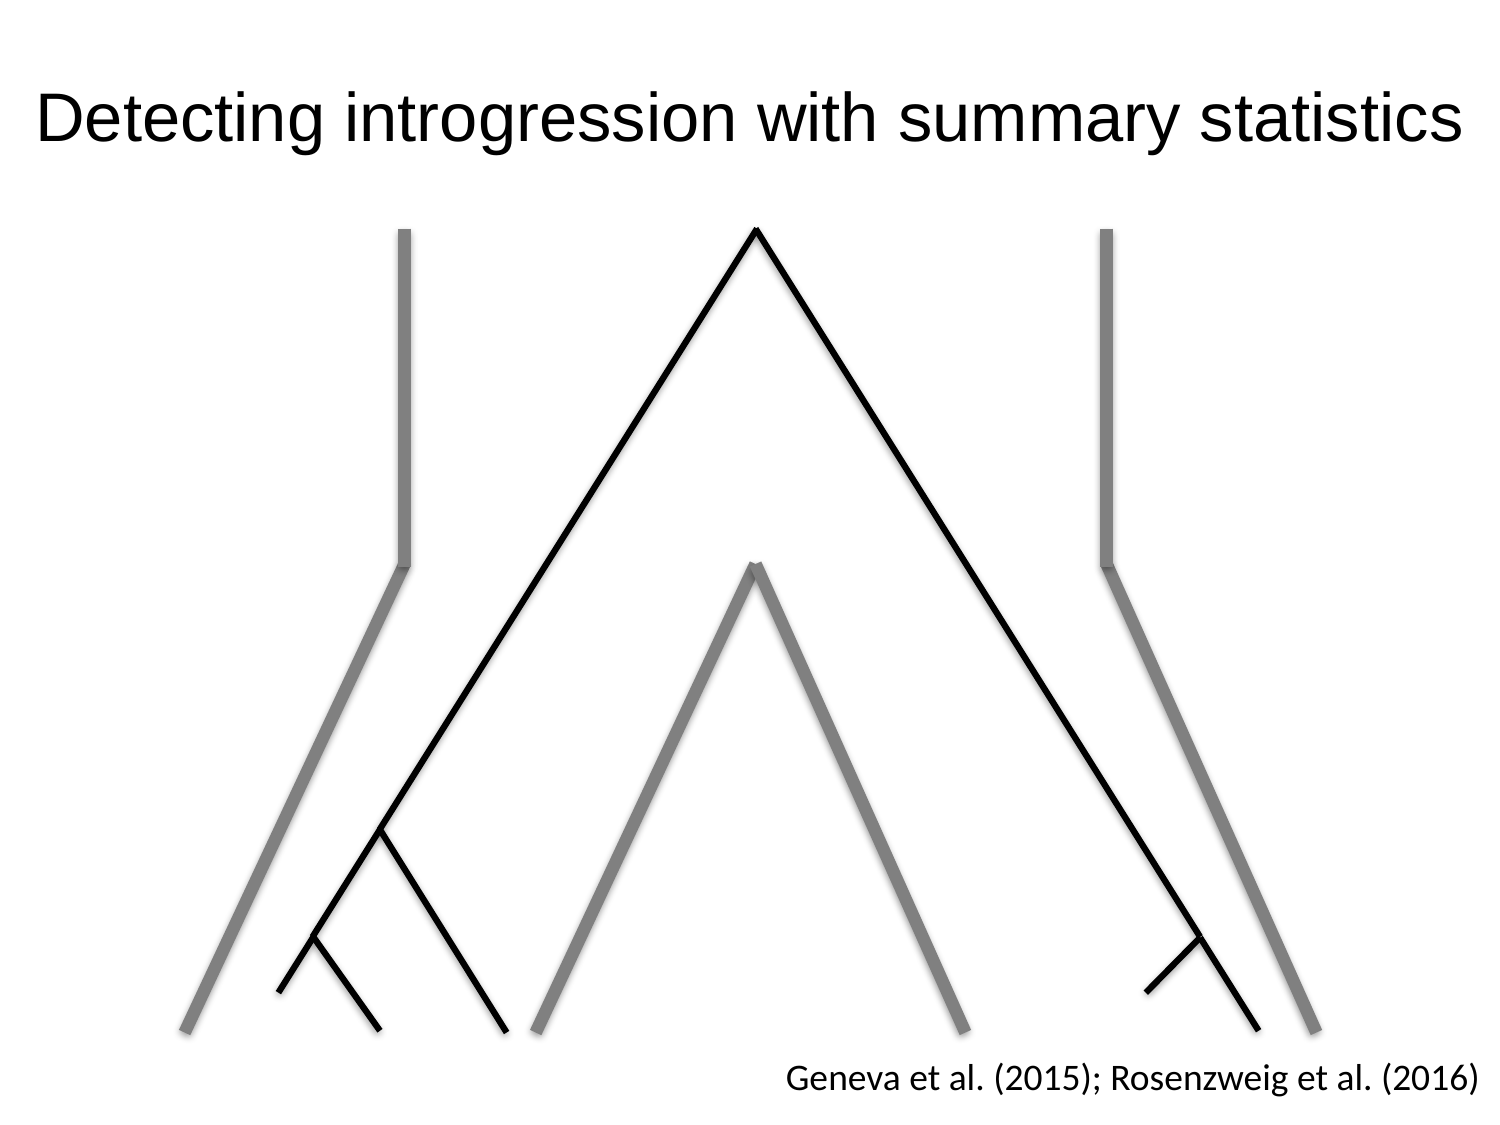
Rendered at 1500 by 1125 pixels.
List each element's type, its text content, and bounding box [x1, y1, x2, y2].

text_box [312, 829, 381, 936]
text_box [379, 228, 754, 830]
text_box Geneva et al. (2015); Rosenzweig et al. (2016) [771, 1045, 1495, 1106]
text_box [755, 943, 966, 1033]
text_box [313, 936, 381, 1031]
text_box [278, 936, 314, 993]
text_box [535, 838, 750, 1033]
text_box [1205, 563, 1317, 1033]
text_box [1106, 945, 1195, 1033]
text_box Detecting introgression with summary statistics [0, 20, 1500, 208]
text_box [184, 563, 374, 1033]
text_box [1145, 937, 1197, 993]
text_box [755, 228, 1201, 937]
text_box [380, 828, 507, 1033]
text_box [1199, 937, 1259, 1031]
